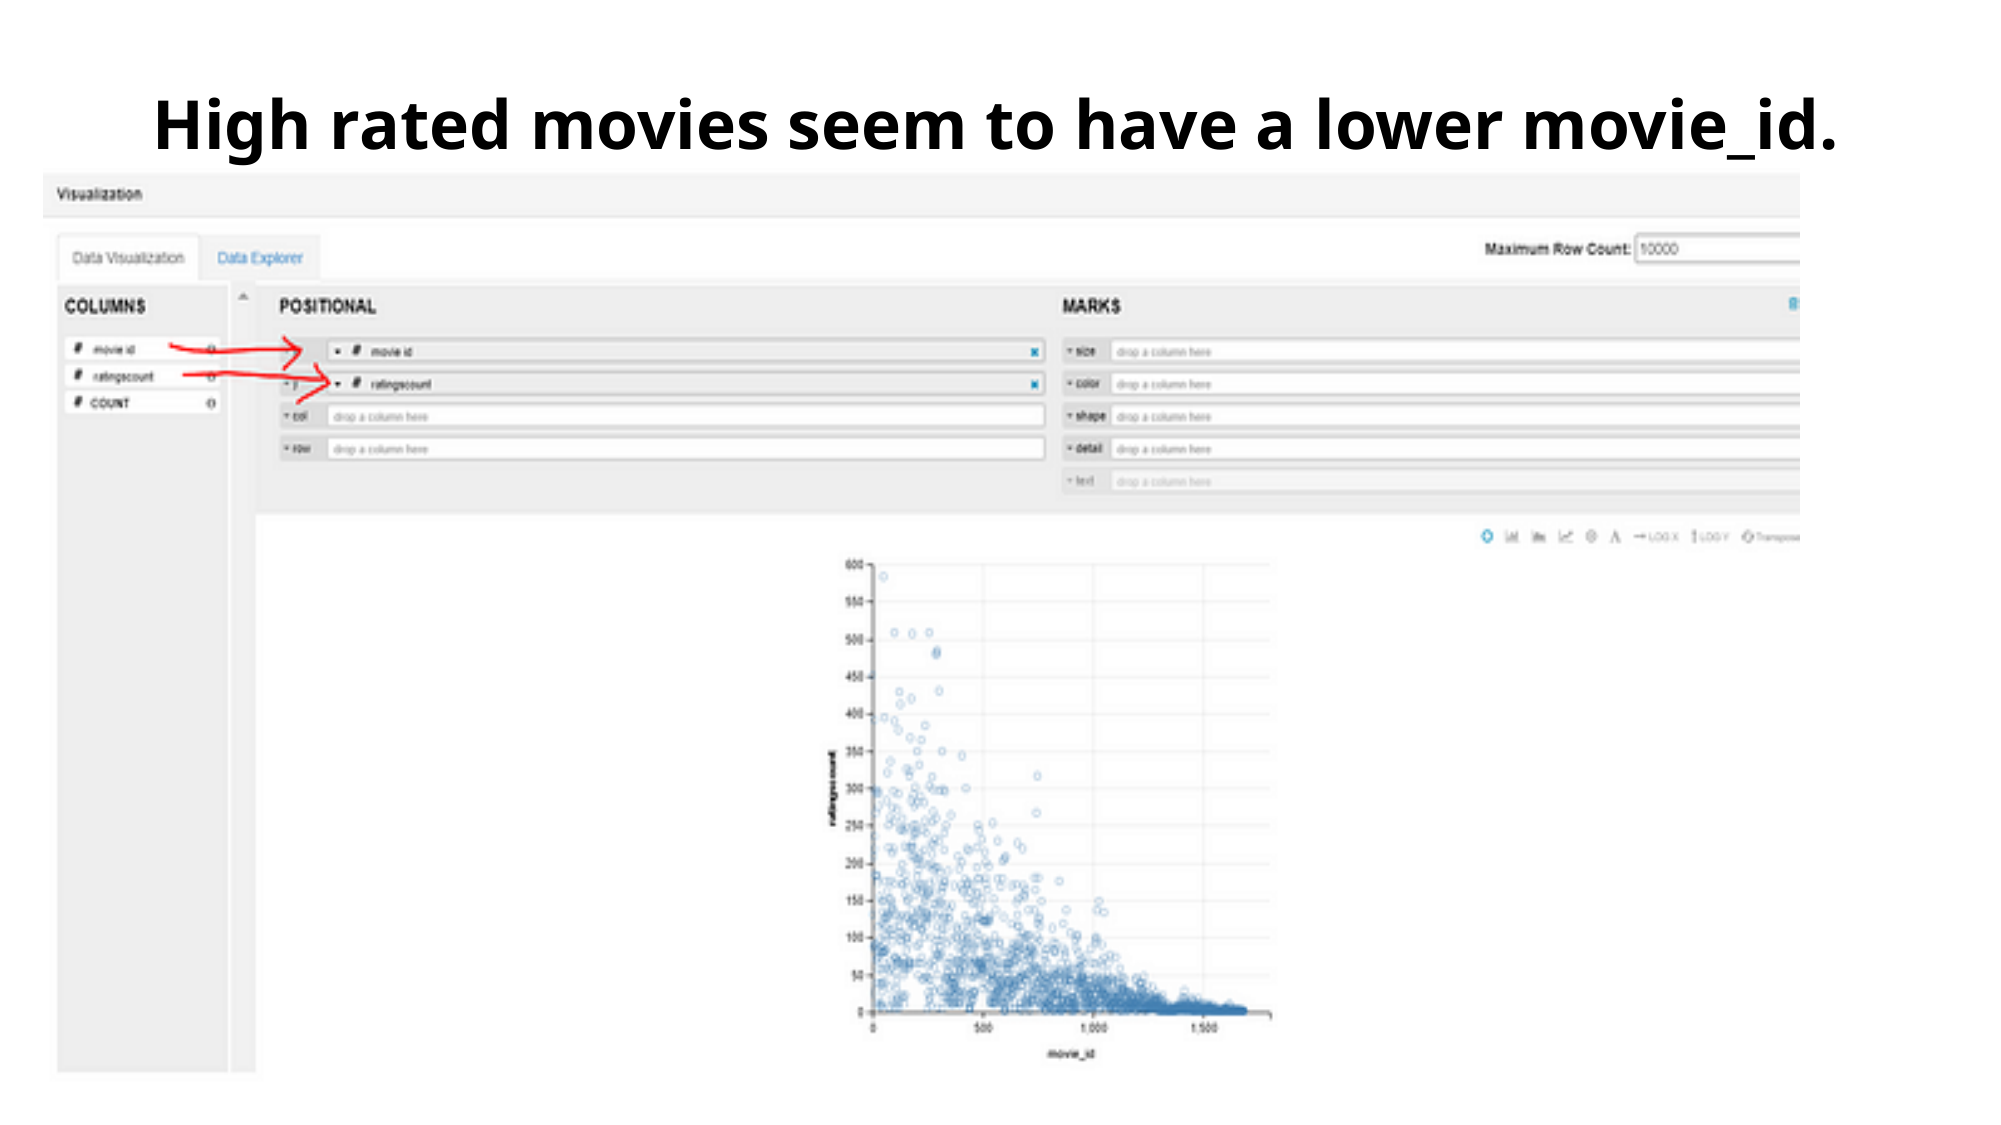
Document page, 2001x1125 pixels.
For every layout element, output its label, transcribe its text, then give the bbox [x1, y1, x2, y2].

title High rated movies seem to have a lower movie_id. [137, 59, 1863, 278]
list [43, 168, 1800, 1107]
